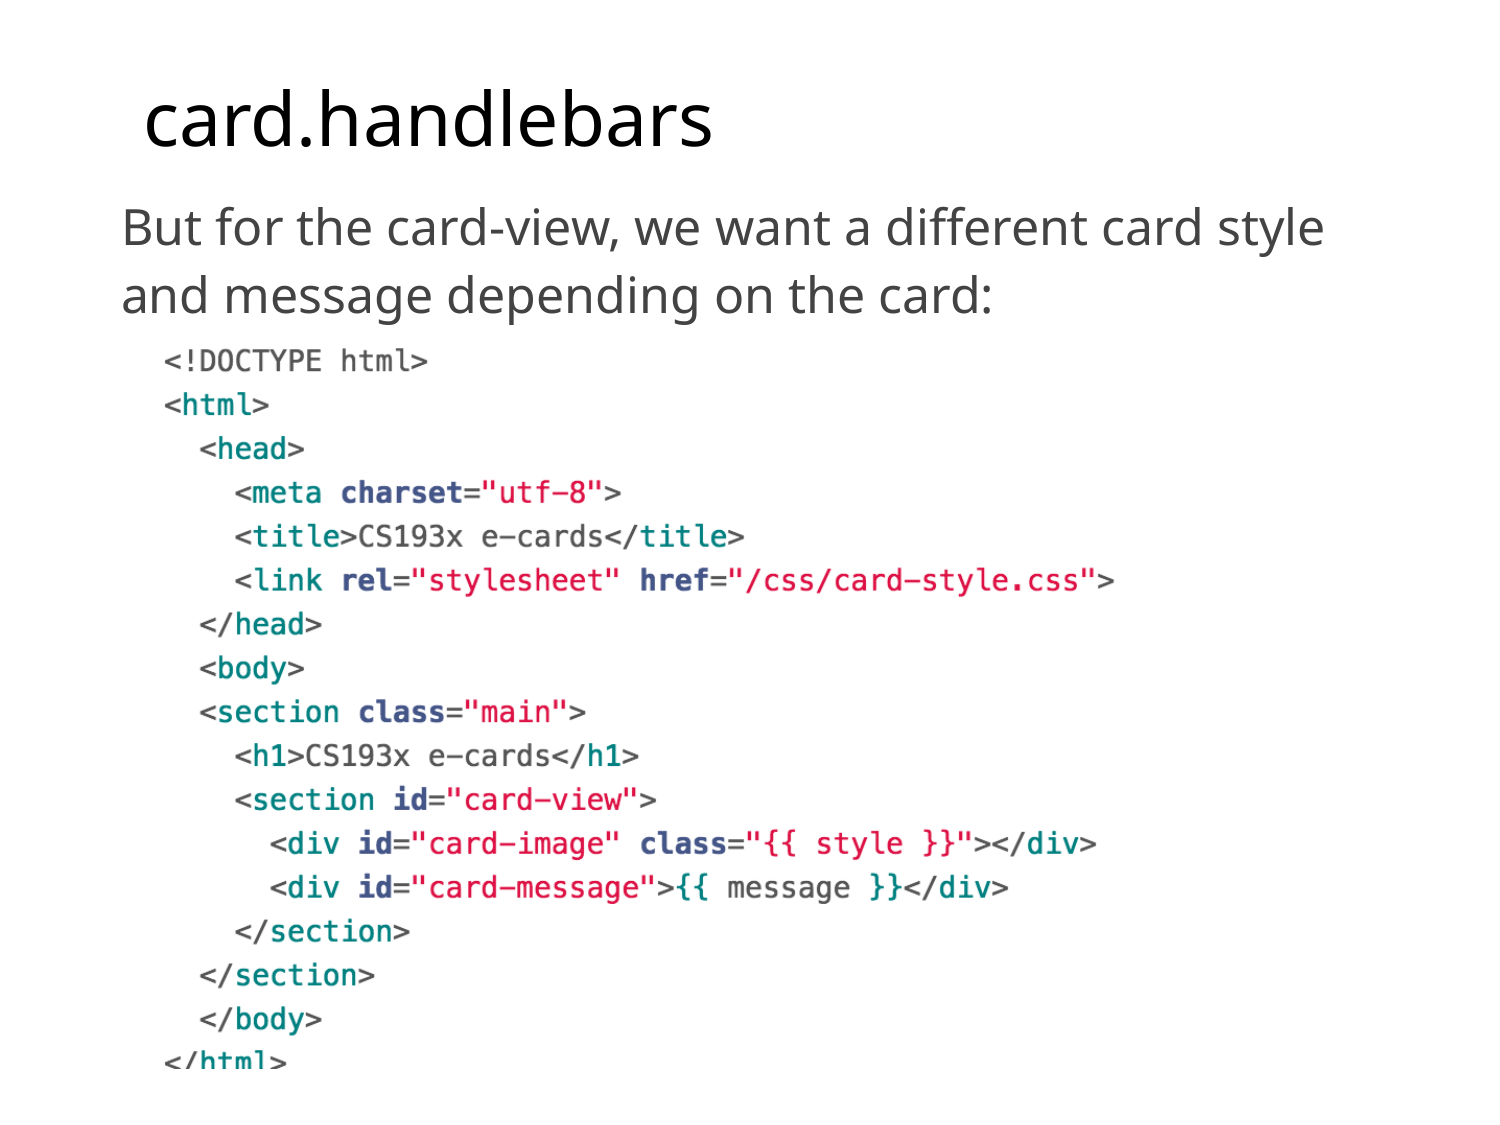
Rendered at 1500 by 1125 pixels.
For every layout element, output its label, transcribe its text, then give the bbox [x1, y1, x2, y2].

text_box But for the card-view, we want a different card style and message depending on the card: [106, 171, 1402, 331]
text_box card.handlebars [128, 56, 1372, 171]
picture [141, 342, 1263, 1069]
